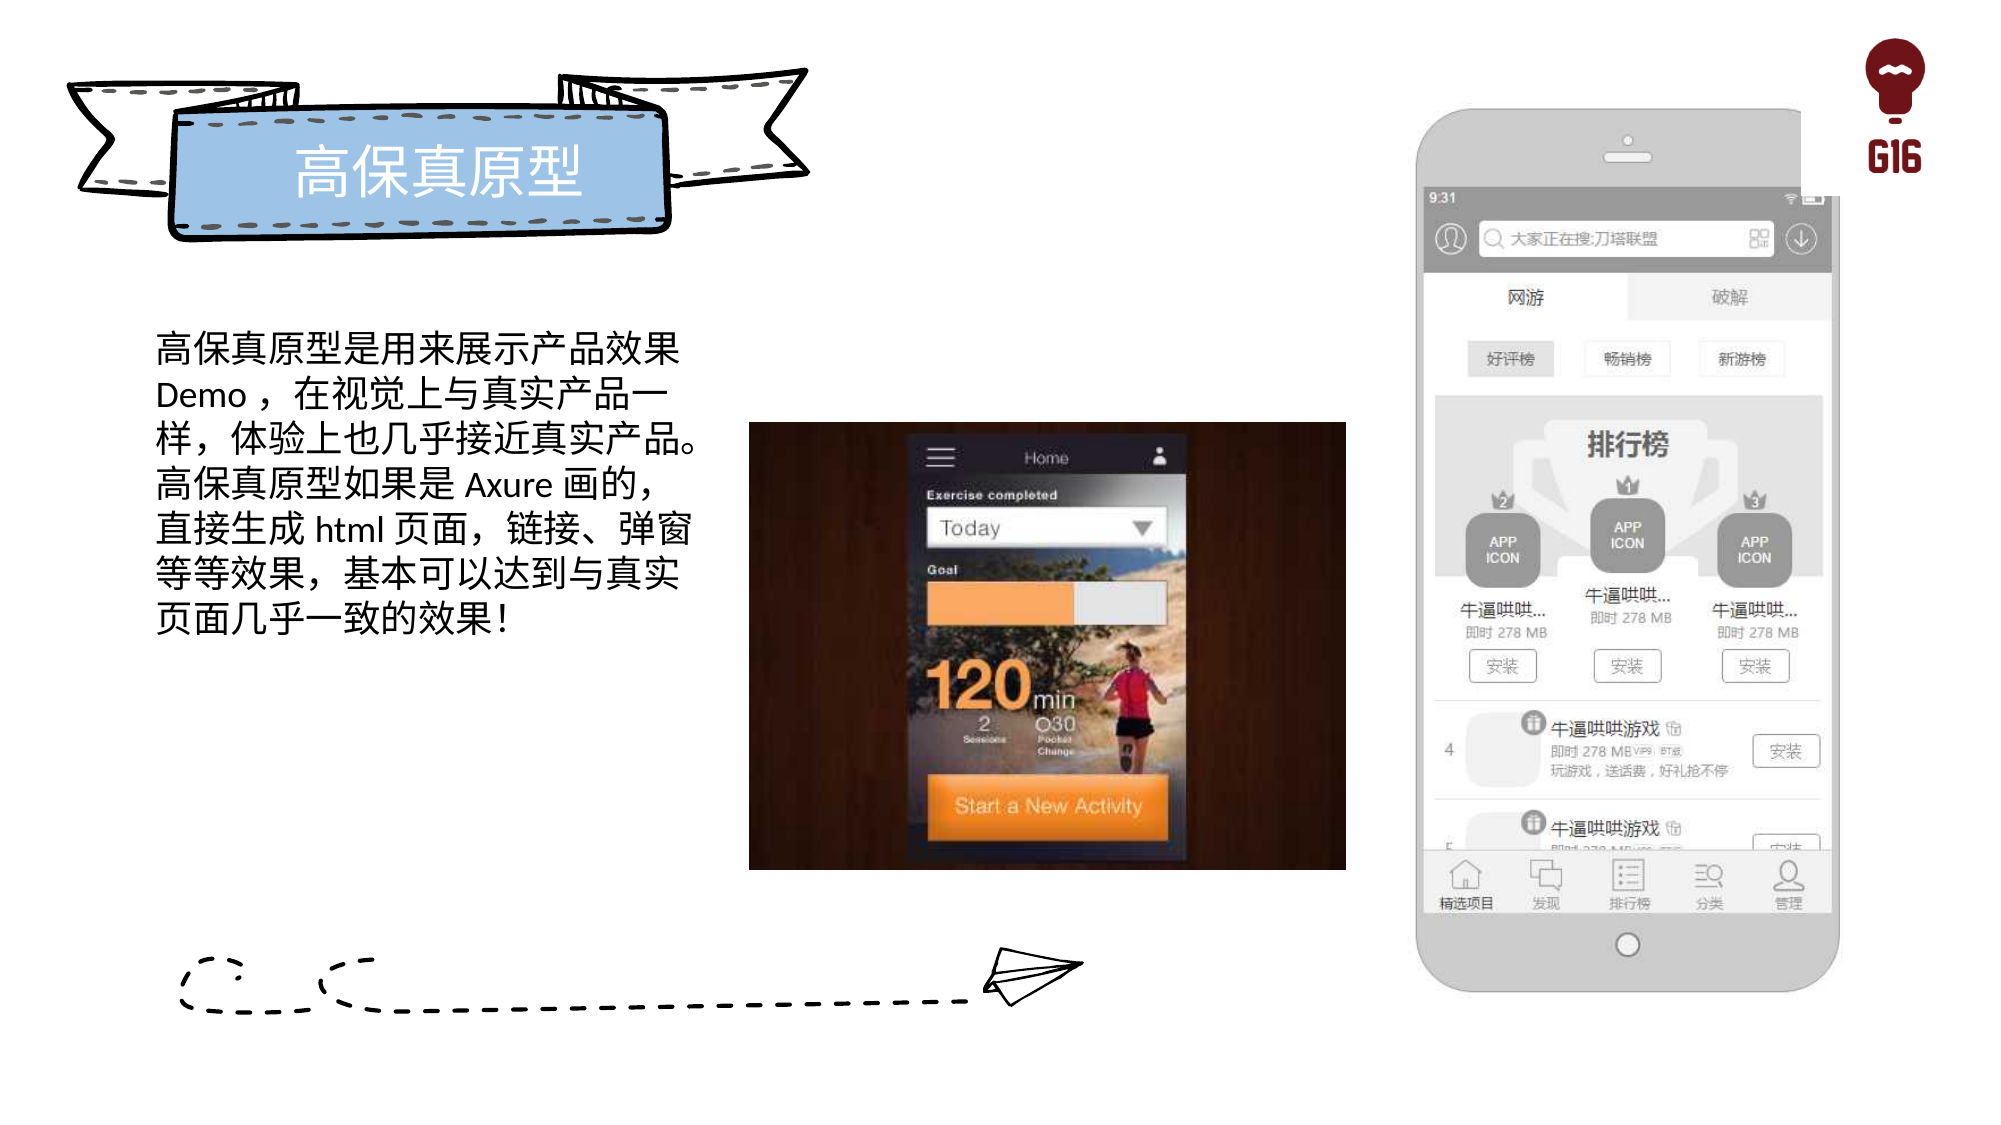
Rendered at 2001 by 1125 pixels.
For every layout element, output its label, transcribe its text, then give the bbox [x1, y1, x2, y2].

picture [749, 422, 1346, 870]
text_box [66, 67, 811, 244]
picture [1375, 4, 1989, 1015]
text_box 高保真原型是用来展示产品效果Demo，在视觉上与真实产品一样，体验上也几乎接近真实产品。 高保真原型如果是Axure画的，直接生成html页面，链接、弹窗等等效果，基本可以达到与真实页面几乎一致的效果！ [141, 317, 711, 692]
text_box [180, 947, 1084, 1013]
